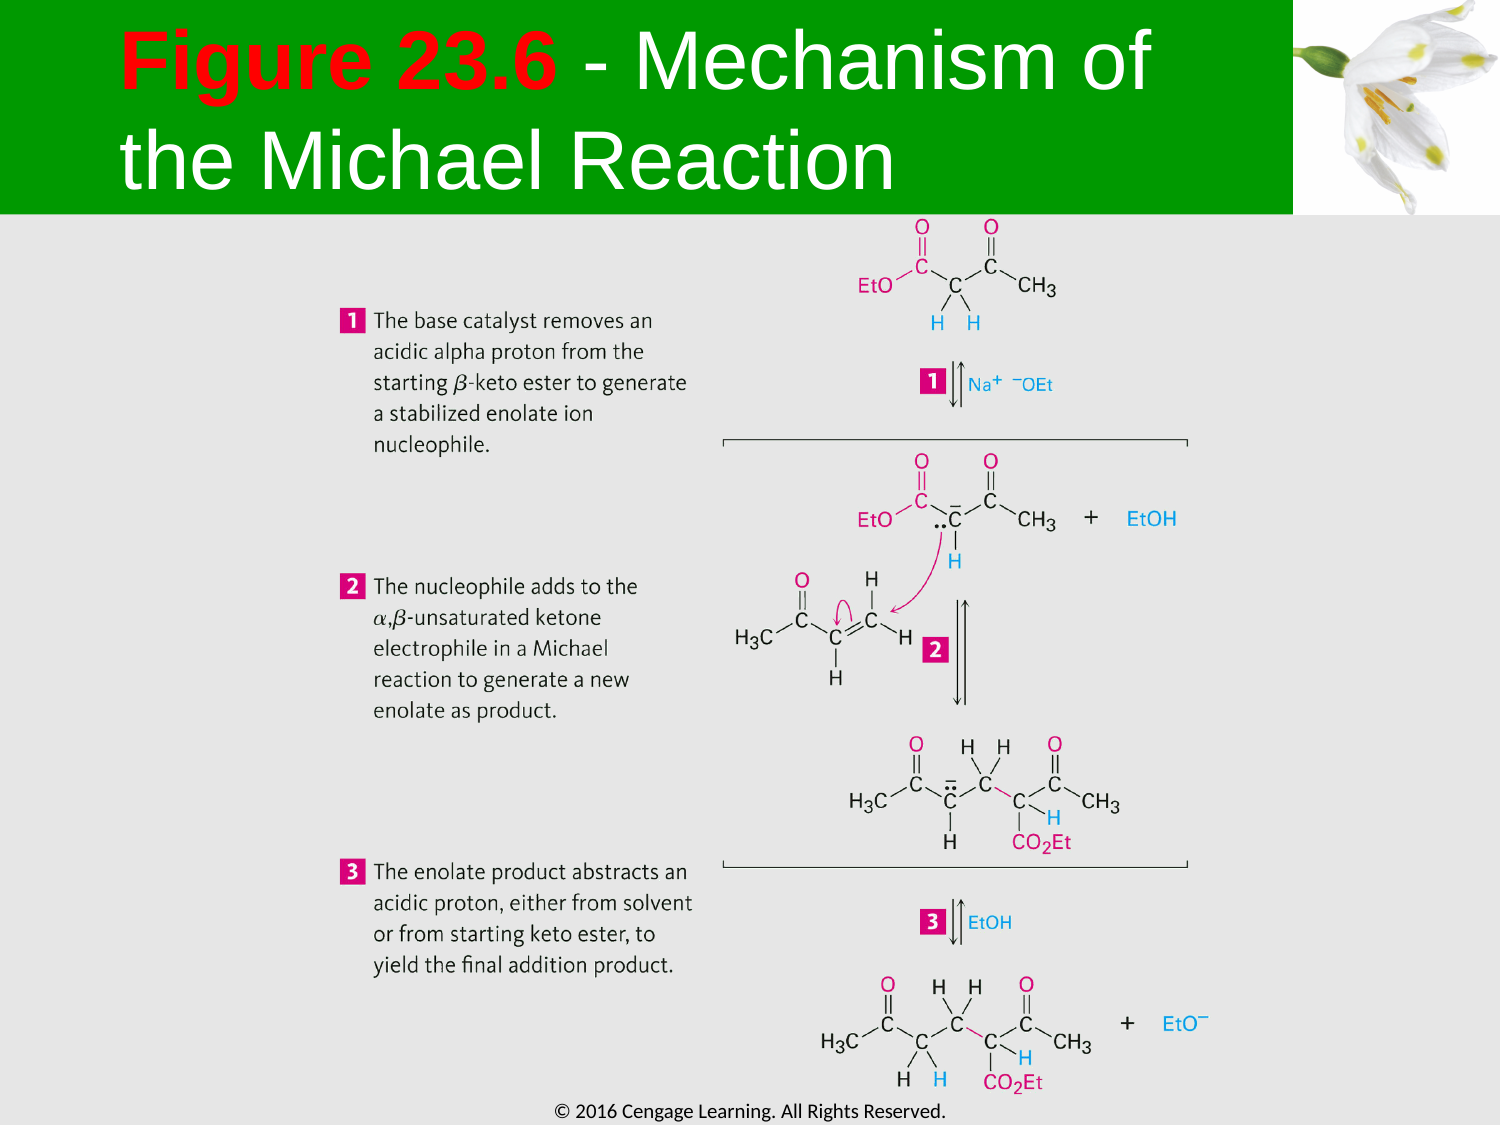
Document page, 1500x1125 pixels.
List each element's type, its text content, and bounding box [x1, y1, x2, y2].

picture [324, 212, 1224, 1101]
picture [1293, 0, 1500, 215]
title Figure 23.6 - Mechanism of the Michael Reaction [102, 0, 1288, 213]
